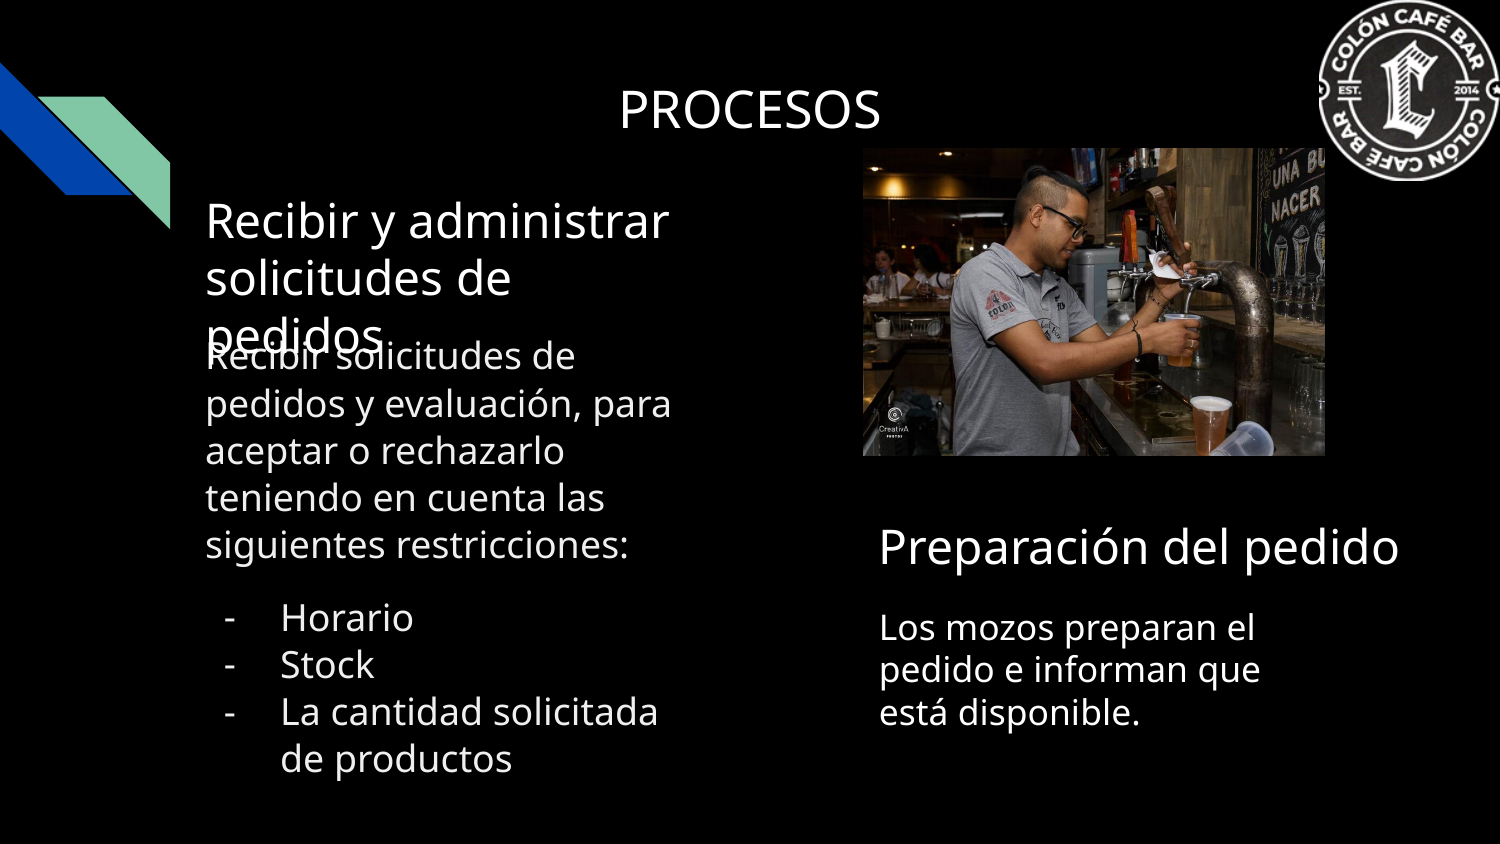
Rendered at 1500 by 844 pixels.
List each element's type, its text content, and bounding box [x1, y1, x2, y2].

list Recibir solicitudes de pedidos y evaluación, para aceptar o rechazarlo teniendo en cuenta las siguientes restricciones: Horario Stock La cantidad solicitada de productos [190, 315, 727, 809]
text_box Los mozos preparan el pedido e informan que está disponible. [863, 589, 1341, 748]
title PROCESOS [0, 34, 1314, 181]
title Recibir y administrar solicitudes de pedidos [190, 181, 706, 306]
picture [863, 0, 1500, 456]
title Preparación del pedido [863, 501, 1439, 596]
